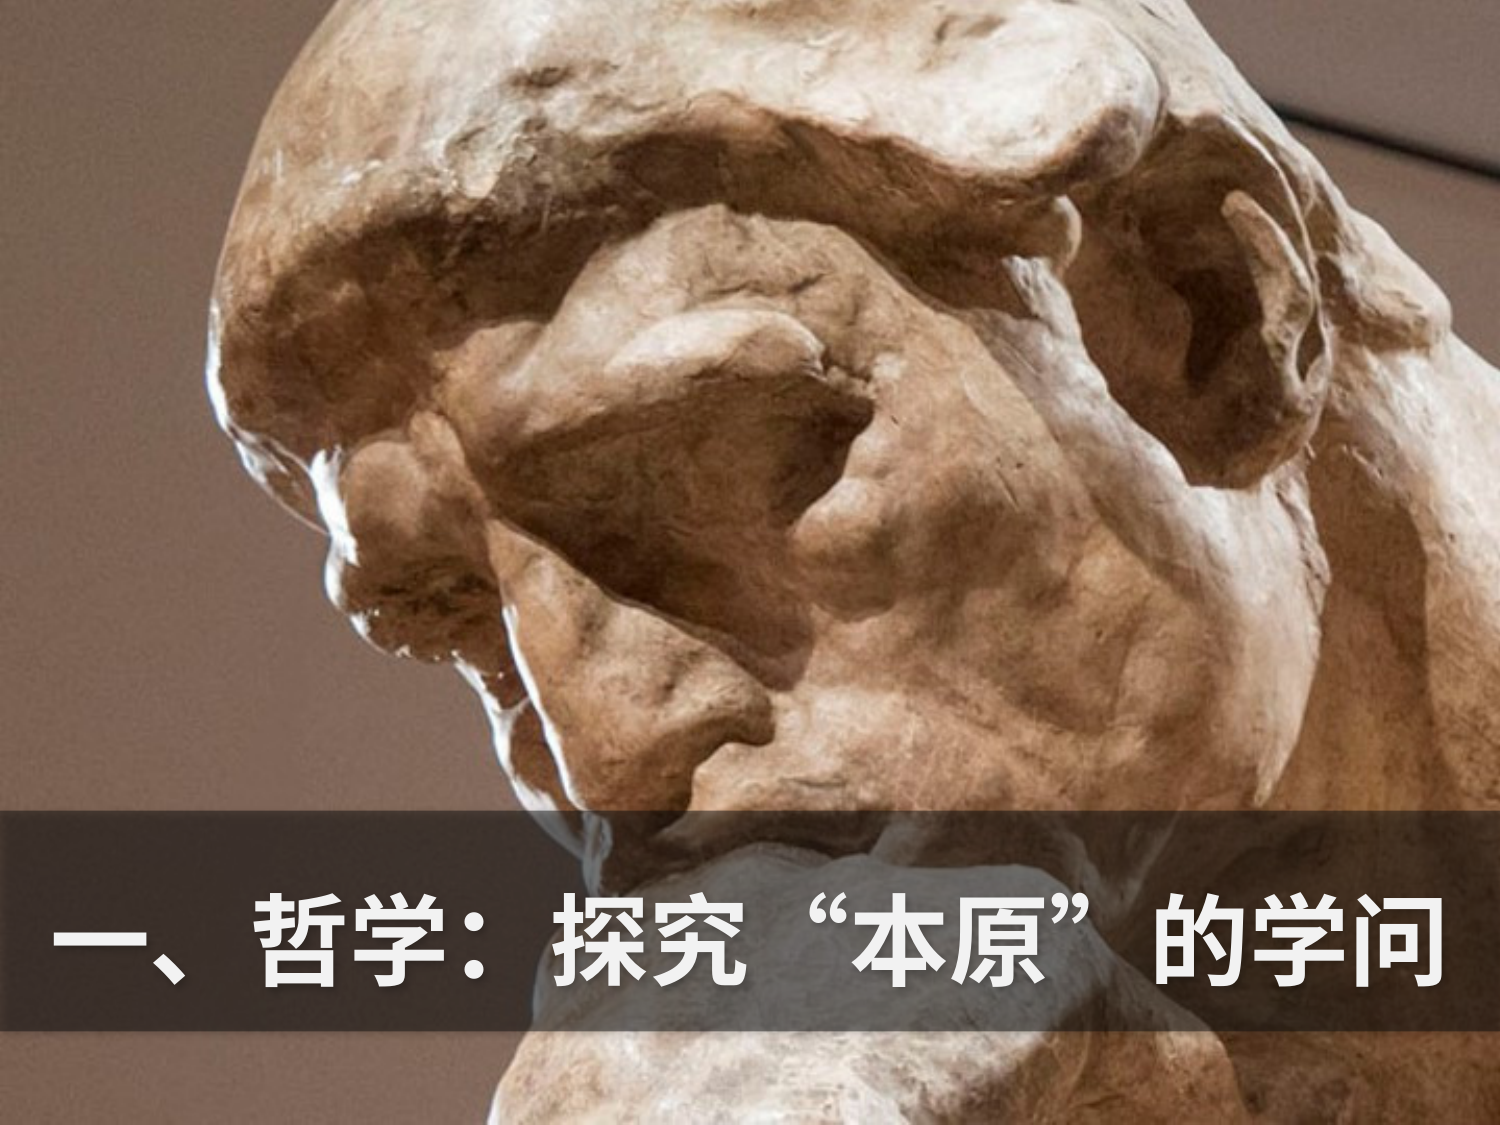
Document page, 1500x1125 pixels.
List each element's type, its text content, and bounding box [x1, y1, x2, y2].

picture [0, 0, 1500, 810]
picture [0, 1032, 1500, 1125]
text_box 一、哲学：探究“本原”的学问 [0, 810, 1500, 1032]
